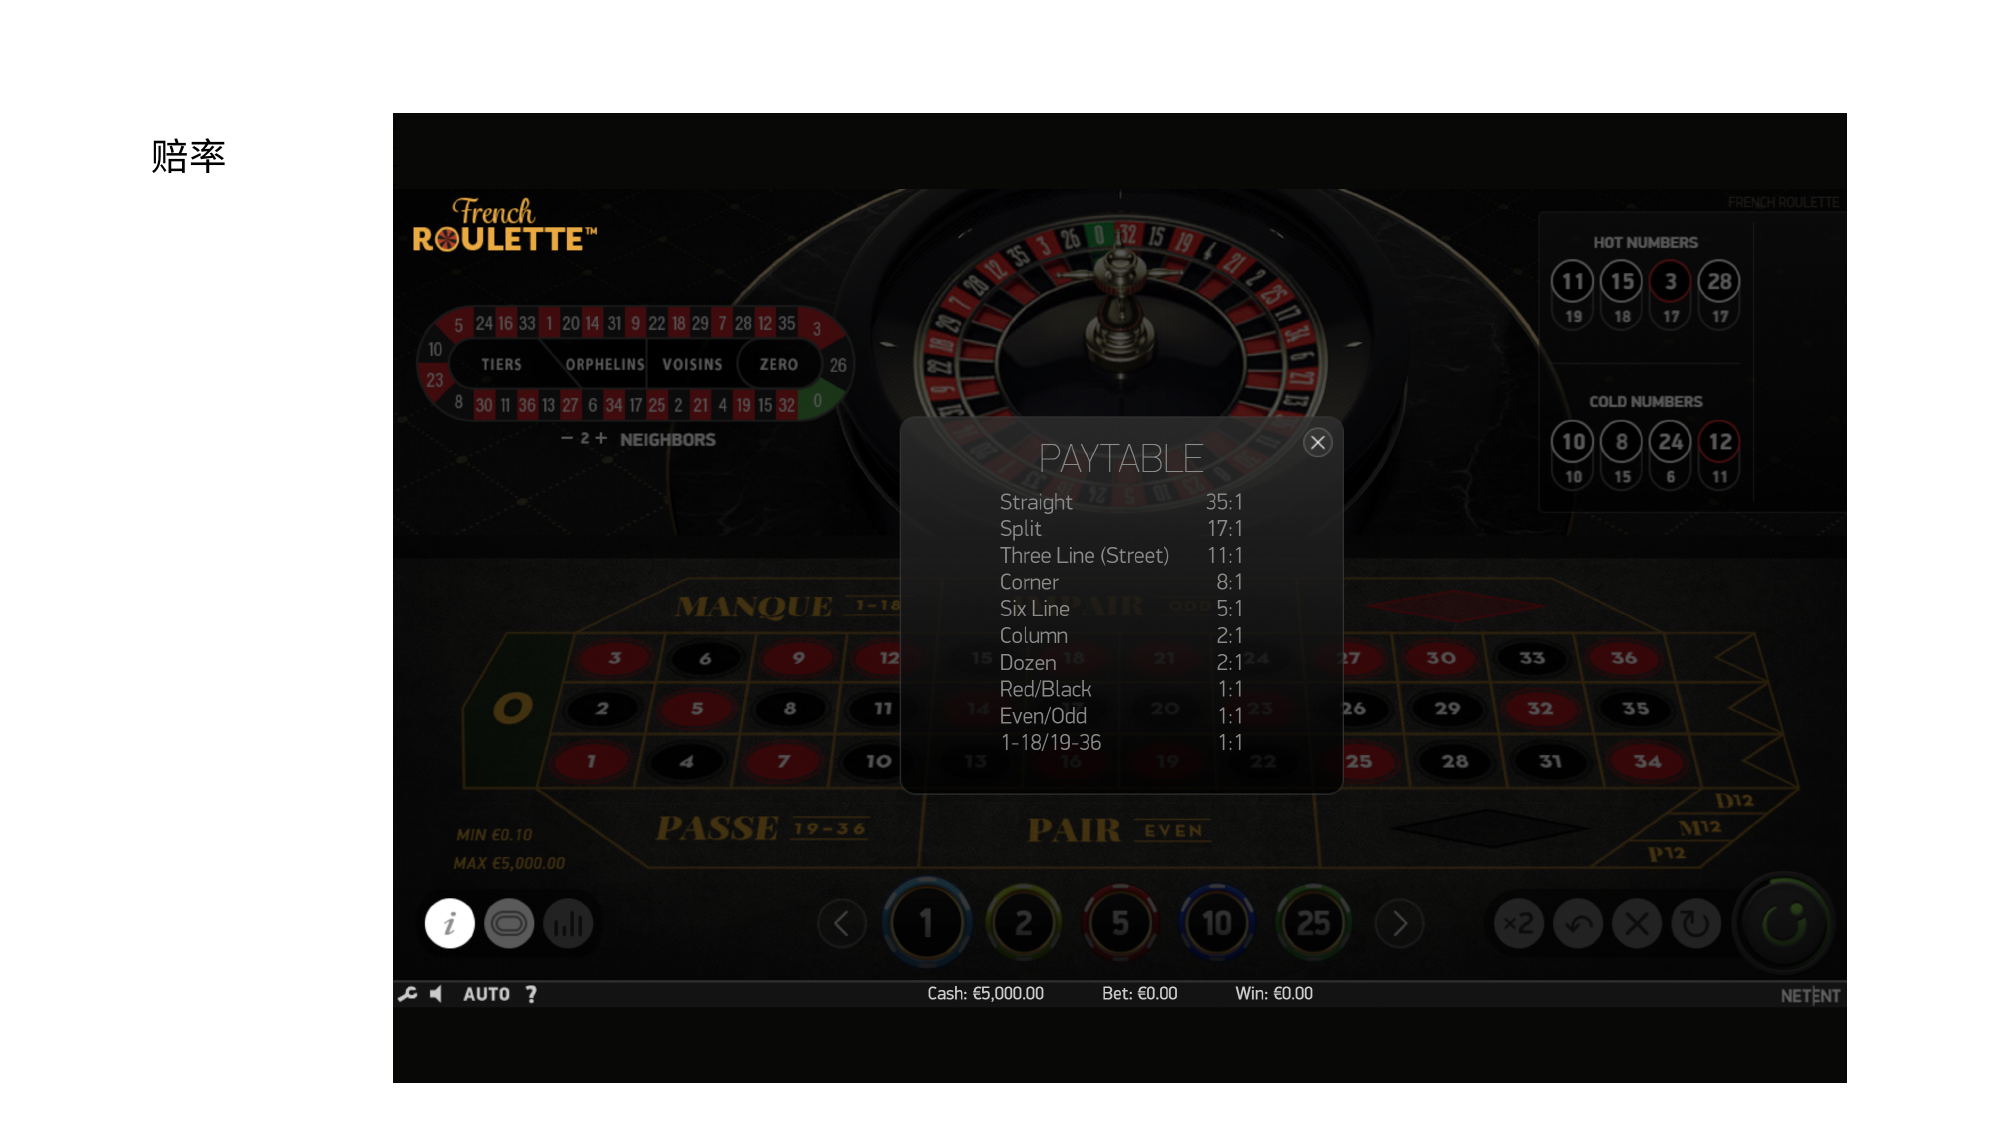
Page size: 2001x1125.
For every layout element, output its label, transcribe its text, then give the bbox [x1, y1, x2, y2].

text_box 赔率 [136, 125, 242, 185]
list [393, 113, 1847, 1083]
